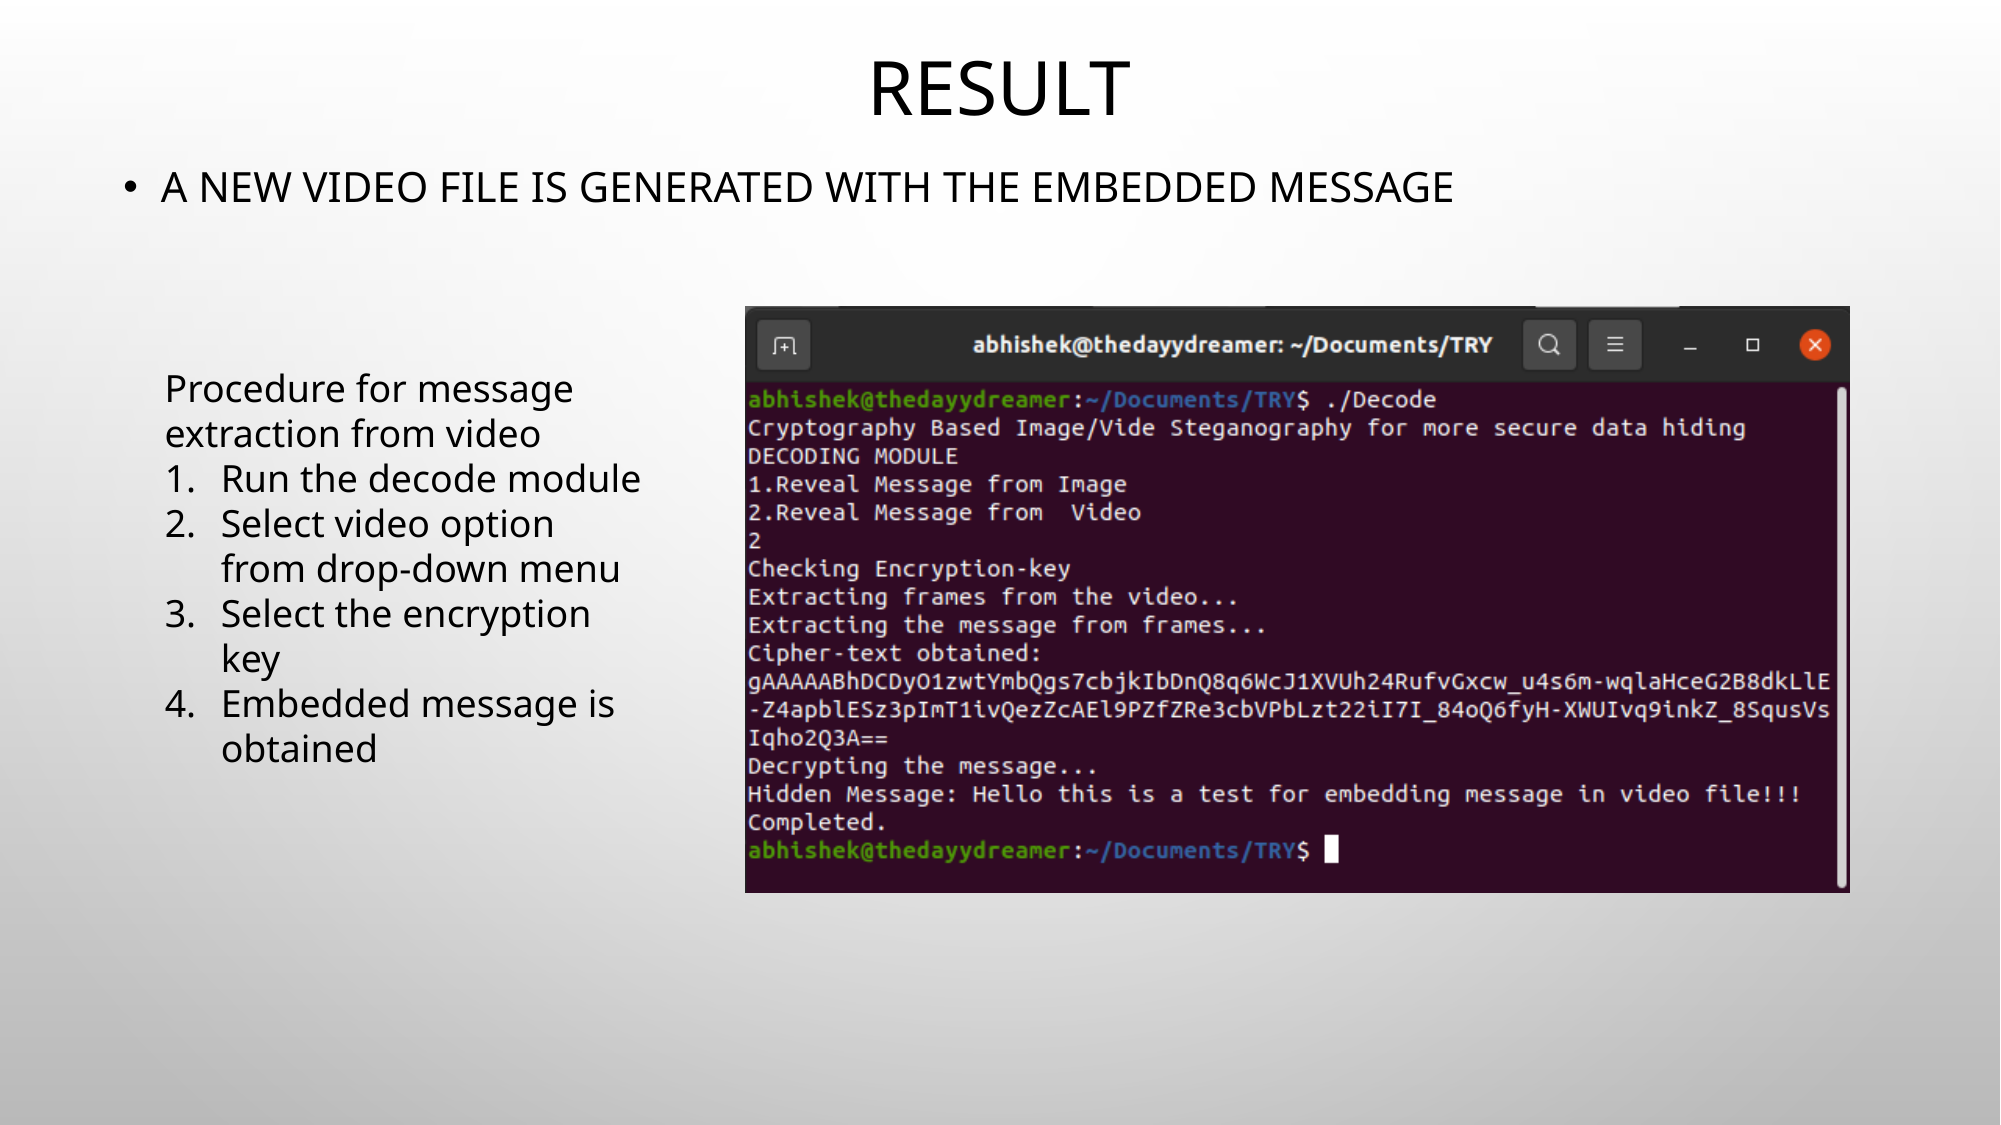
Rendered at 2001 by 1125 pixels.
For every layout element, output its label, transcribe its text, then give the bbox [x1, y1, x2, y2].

text_box Procedure for message extraction from video Run the decode module Select video option from drop-down menu Select the encryption key Embedded message is obtained [149, 357, 665, 777]
text_box A new video file is generated with the embedded message [108, 232, 1809, 372]
picture [0, 0, 2000, 1125]
text_box Result [149, 40, 1850, 143]
